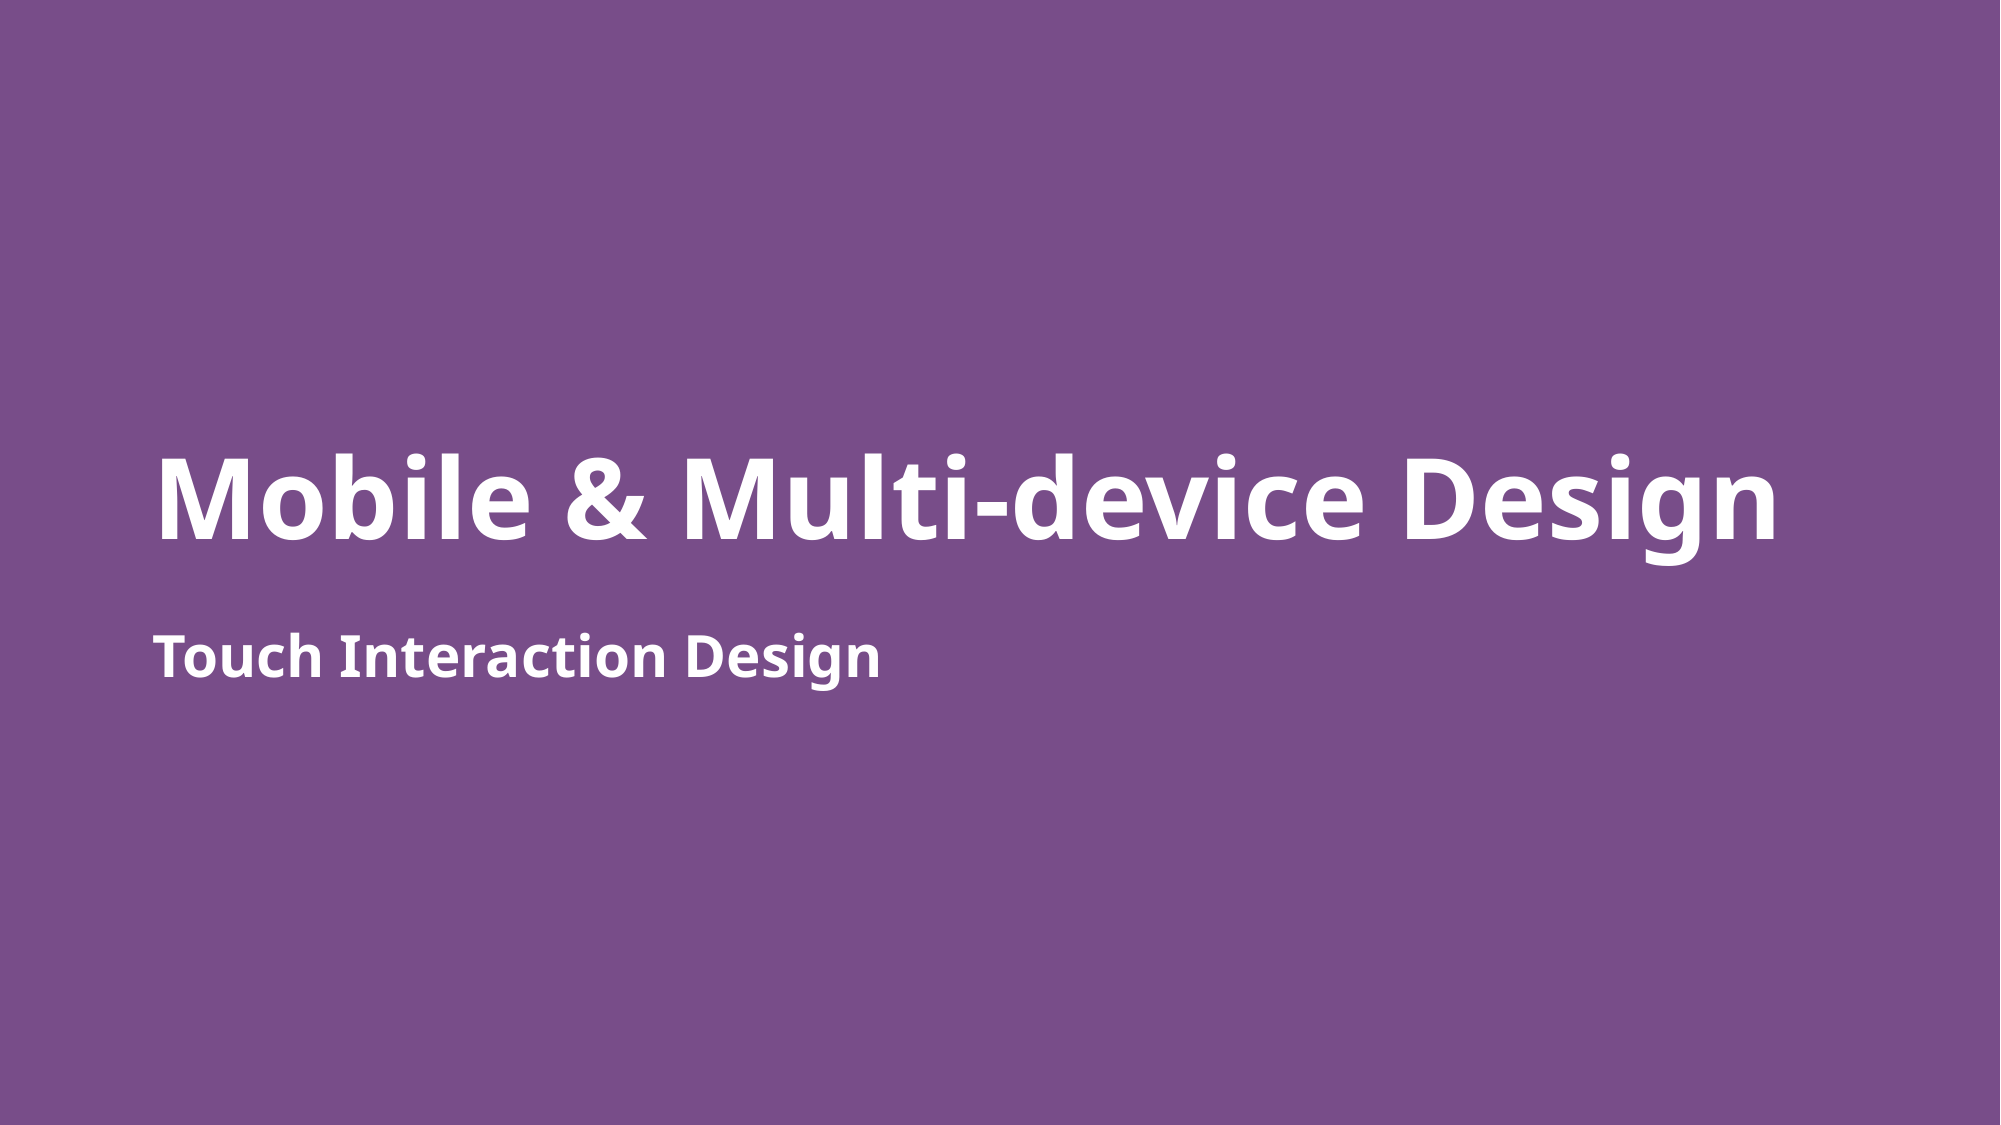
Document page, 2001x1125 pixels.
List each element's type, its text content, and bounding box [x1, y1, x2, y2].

title Mobile & Multi-device Design [137, 433, 1863, 573]
list Touch Interaction Design [137, 605, 1863, 706]
